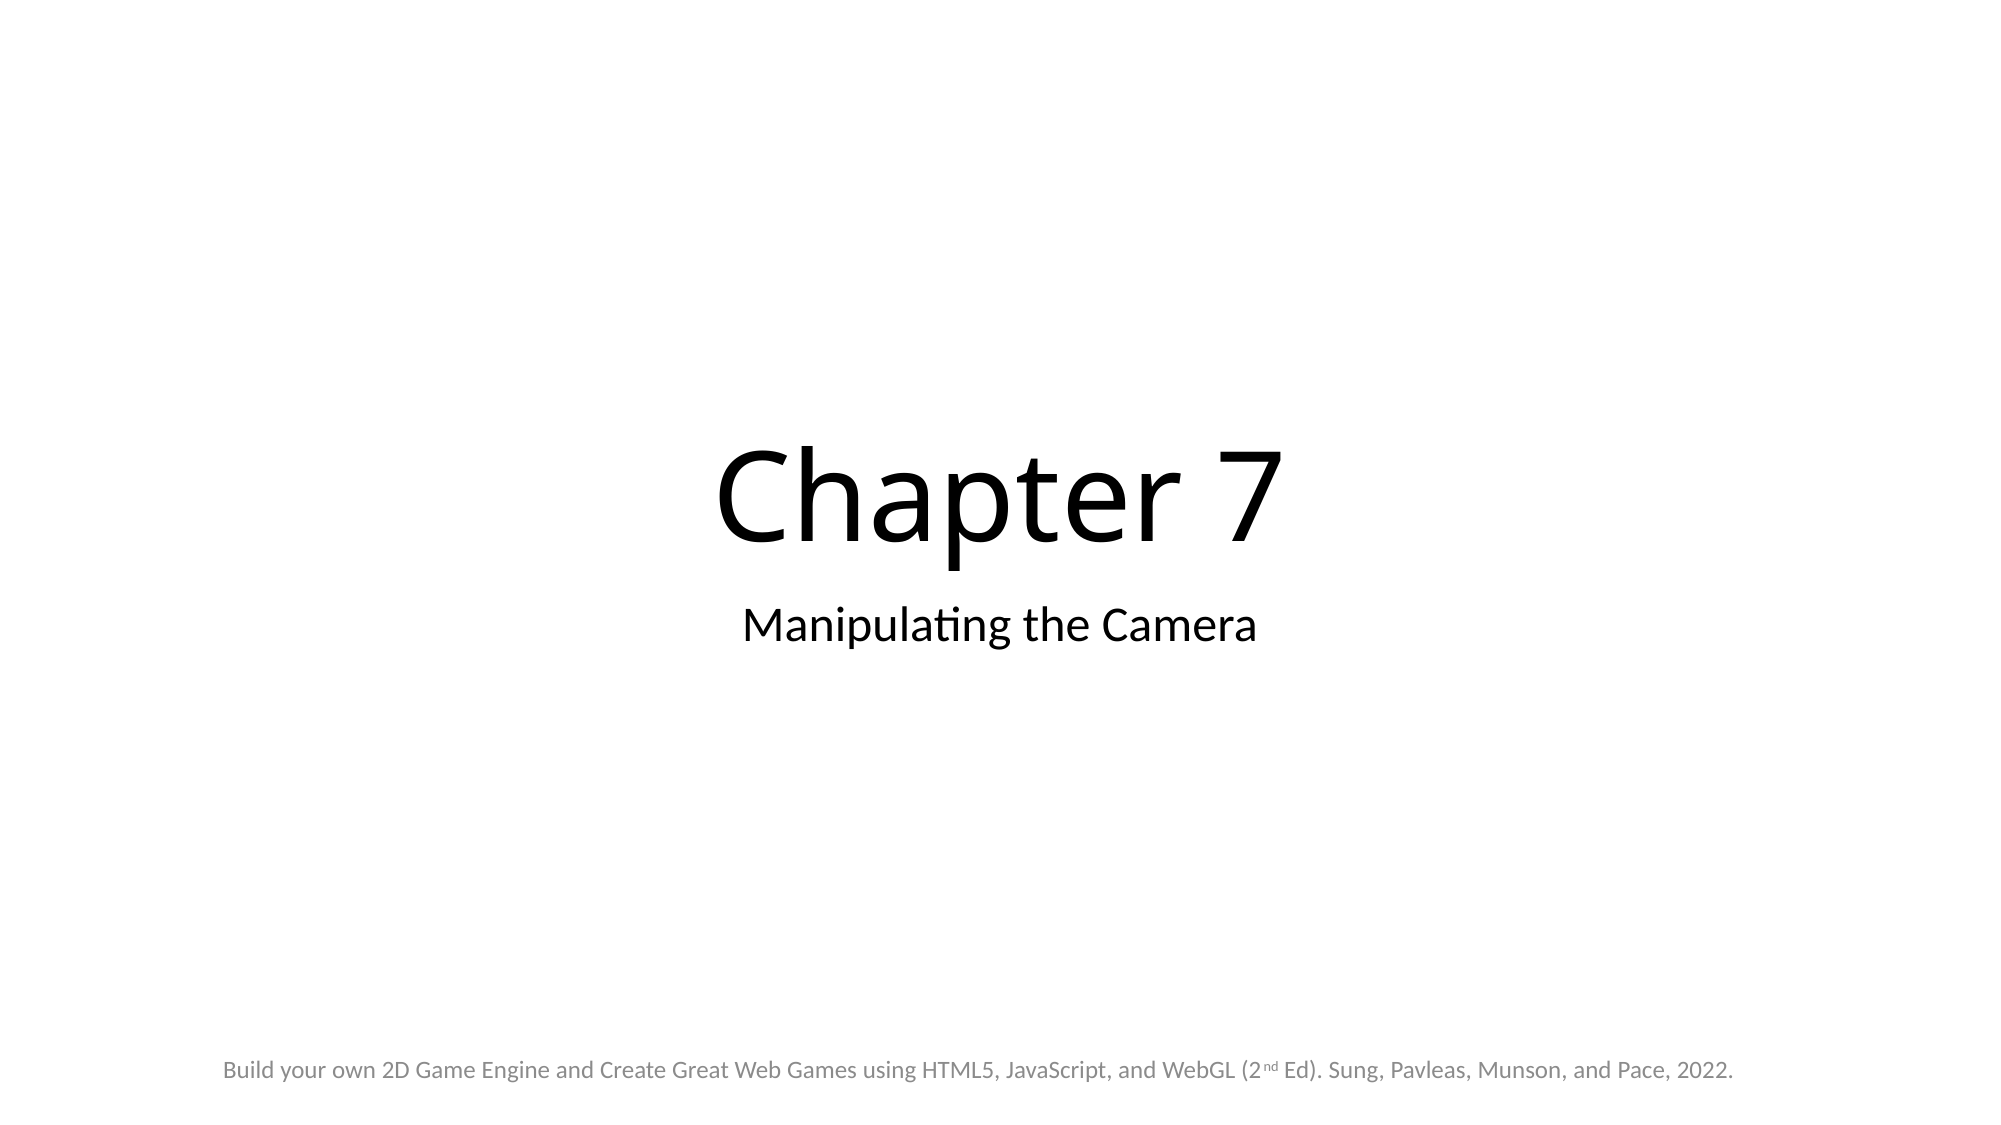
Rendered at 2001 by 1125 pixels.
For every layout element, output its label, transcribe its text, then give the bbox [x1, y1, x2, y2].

title Chapter 7 [249, 184, 1750, 576]
subtitle Manipulating the Camera [249, 590, 1750, 863]
